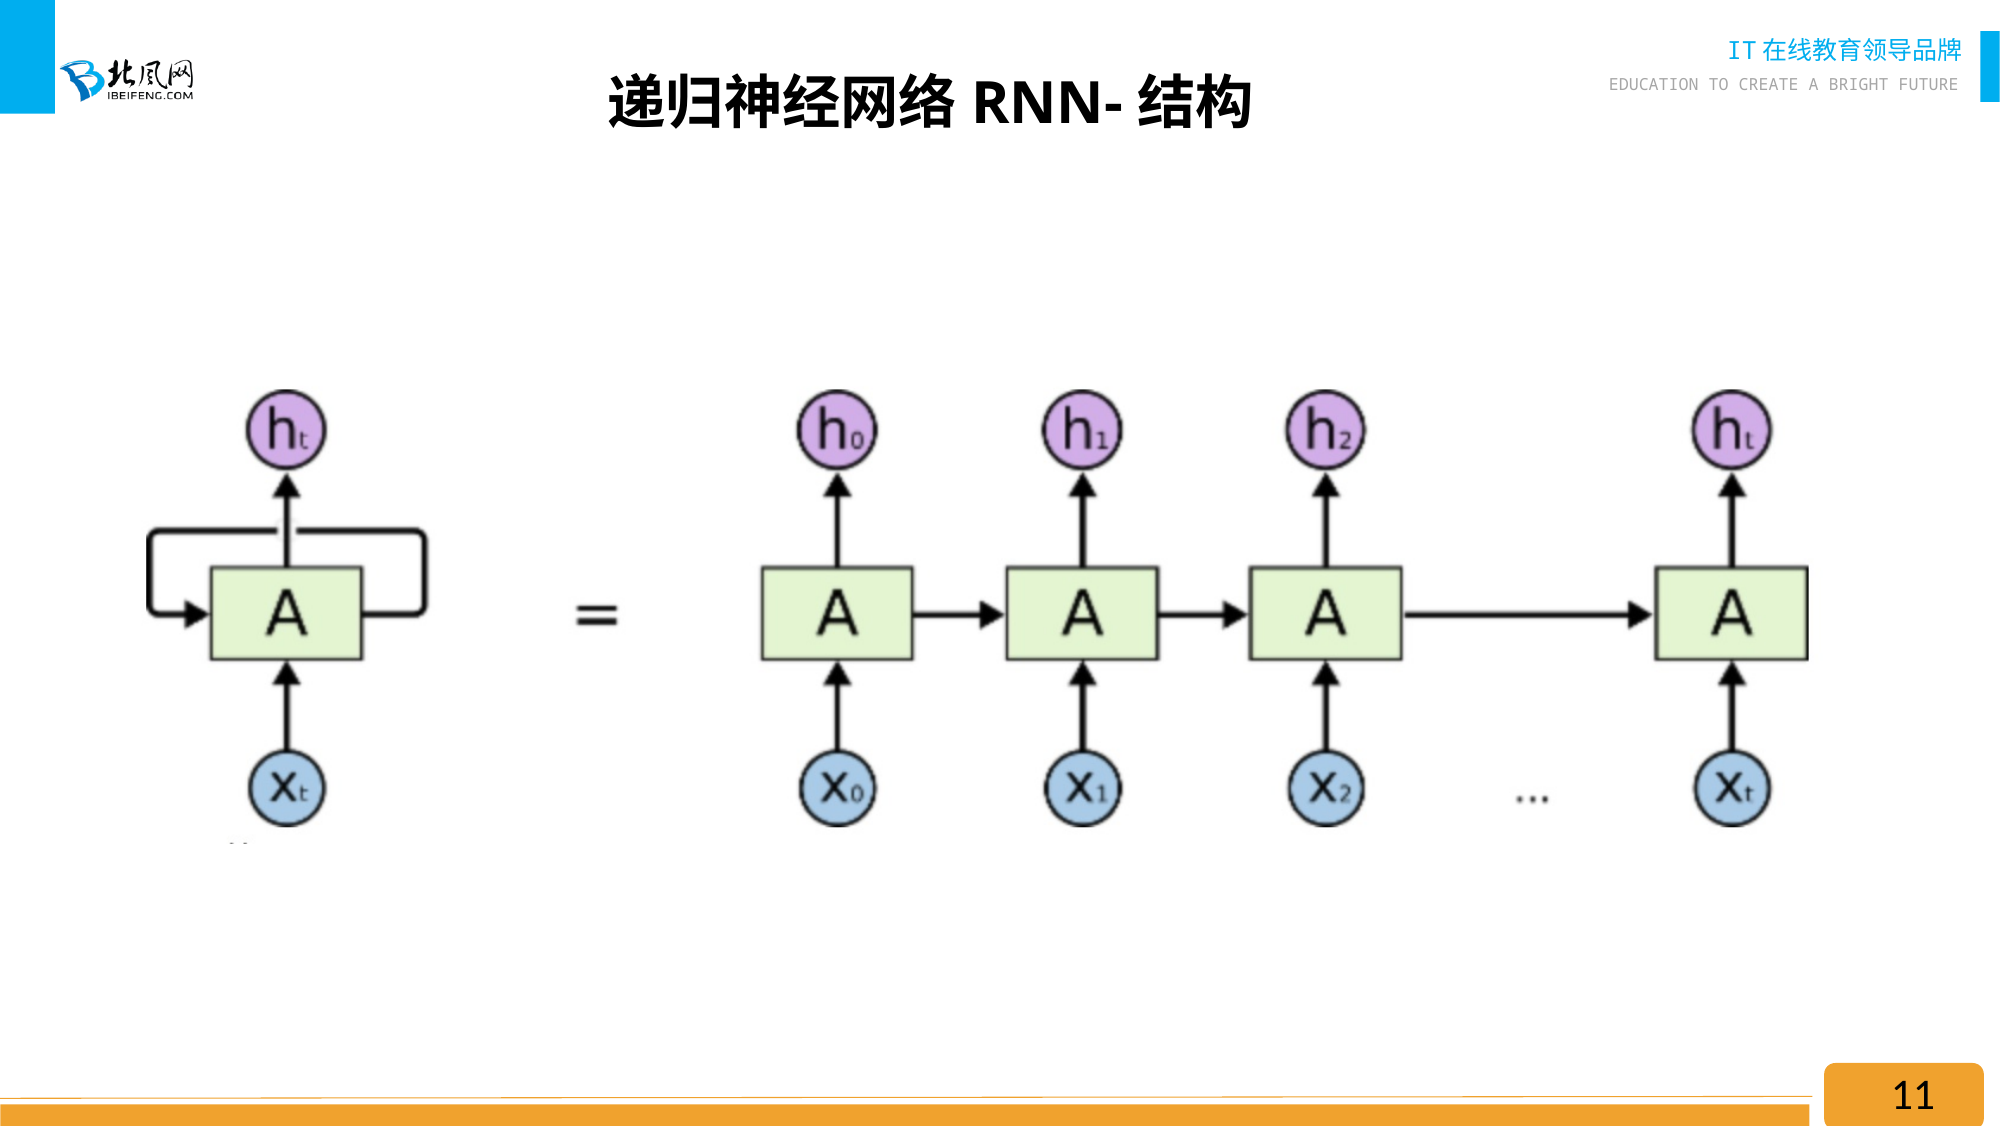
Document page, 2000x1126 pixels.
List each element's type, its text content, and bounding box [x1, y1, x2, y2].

title 递归神经网络RNN-结构 [255, 42, 1606, 167]
picture [56, 54, 198, 103]
picture [113, 349, 1861, 844]
